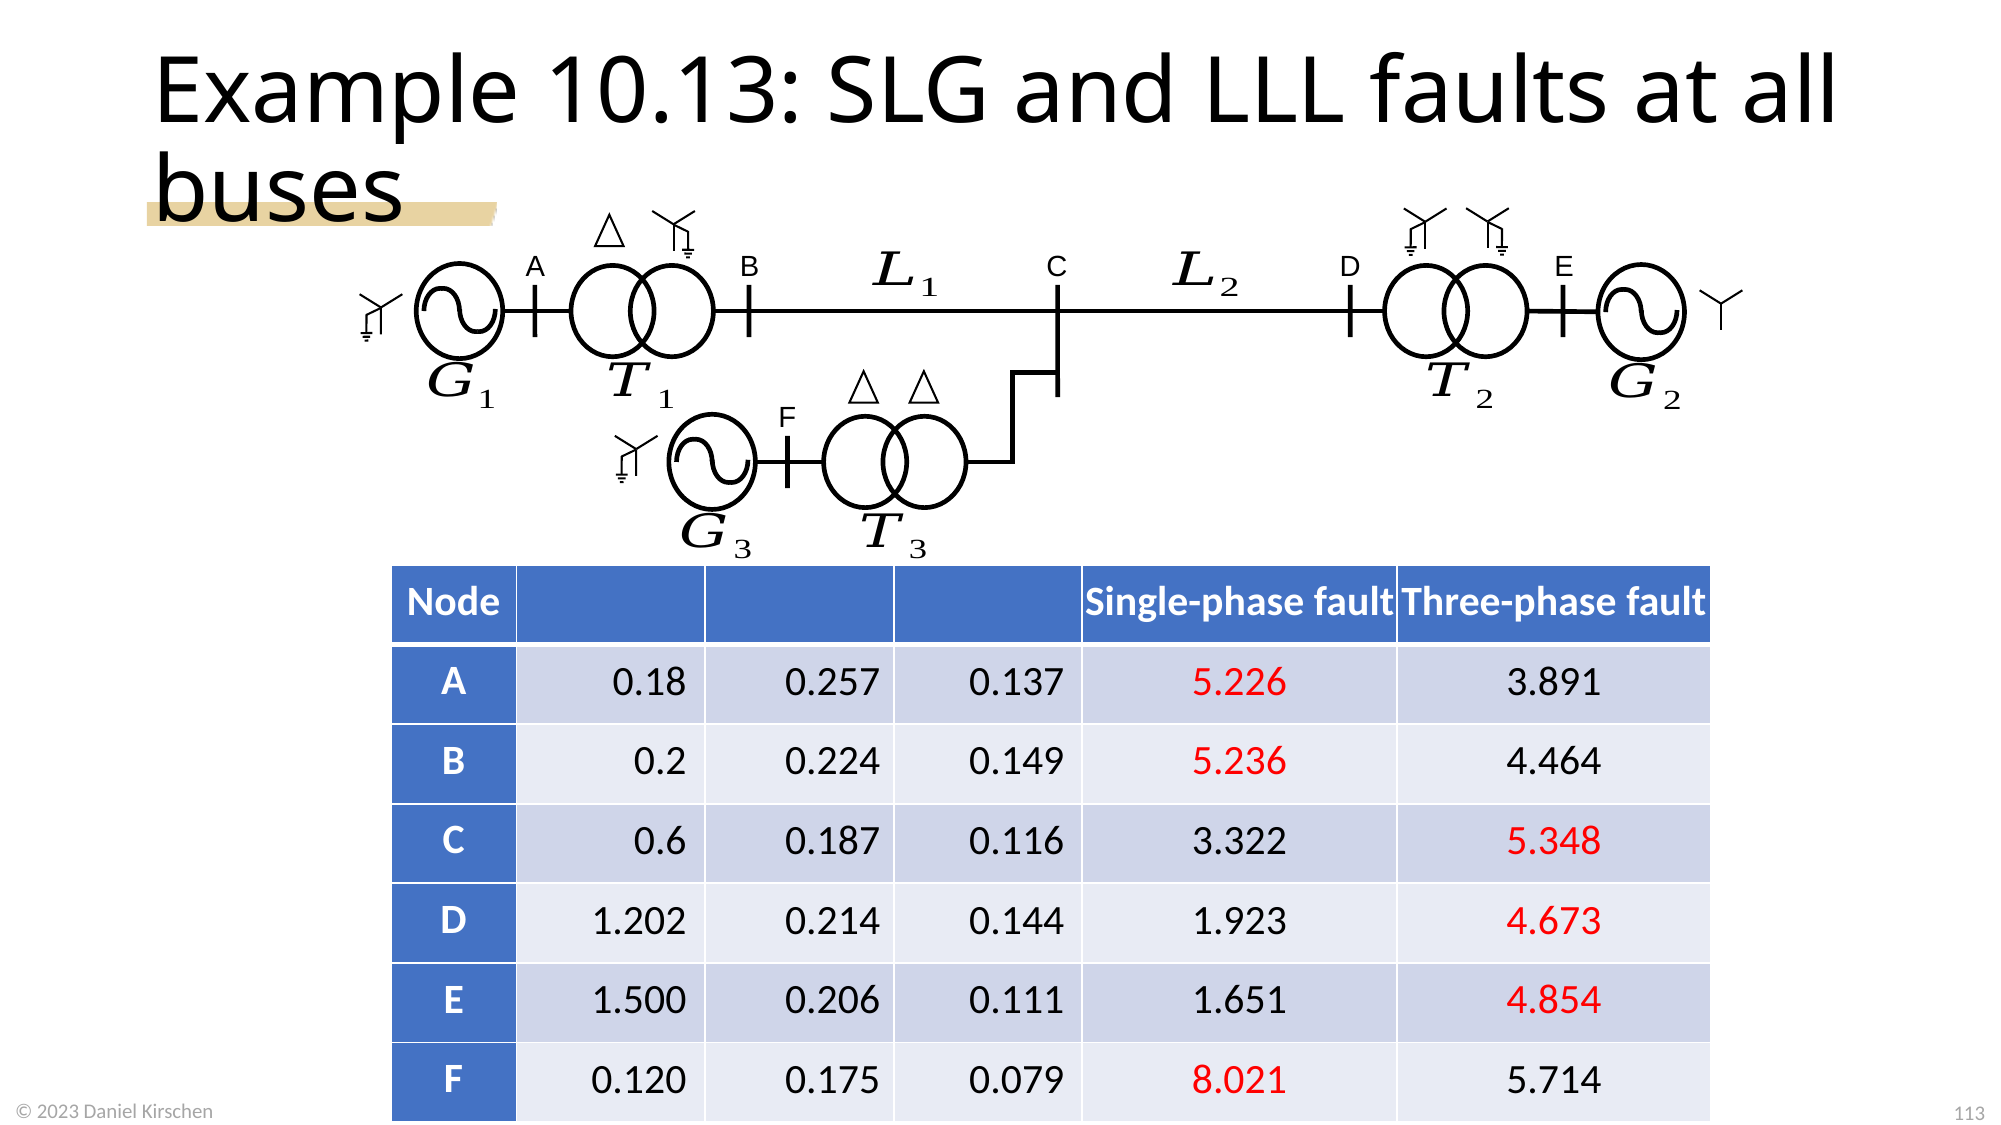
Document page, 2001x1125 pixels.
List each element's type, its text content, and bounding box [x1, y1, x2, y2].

slide_number © 2023 Daniel Kirschen [0, 1094, 546, 1125]
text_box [359, 208, 1743, 565]
title Example 10.13: SLG and LLL faults at all buses [137, 59, 1863, 226]
slide_number 113 [1550, 1088, 2000, 1125]
